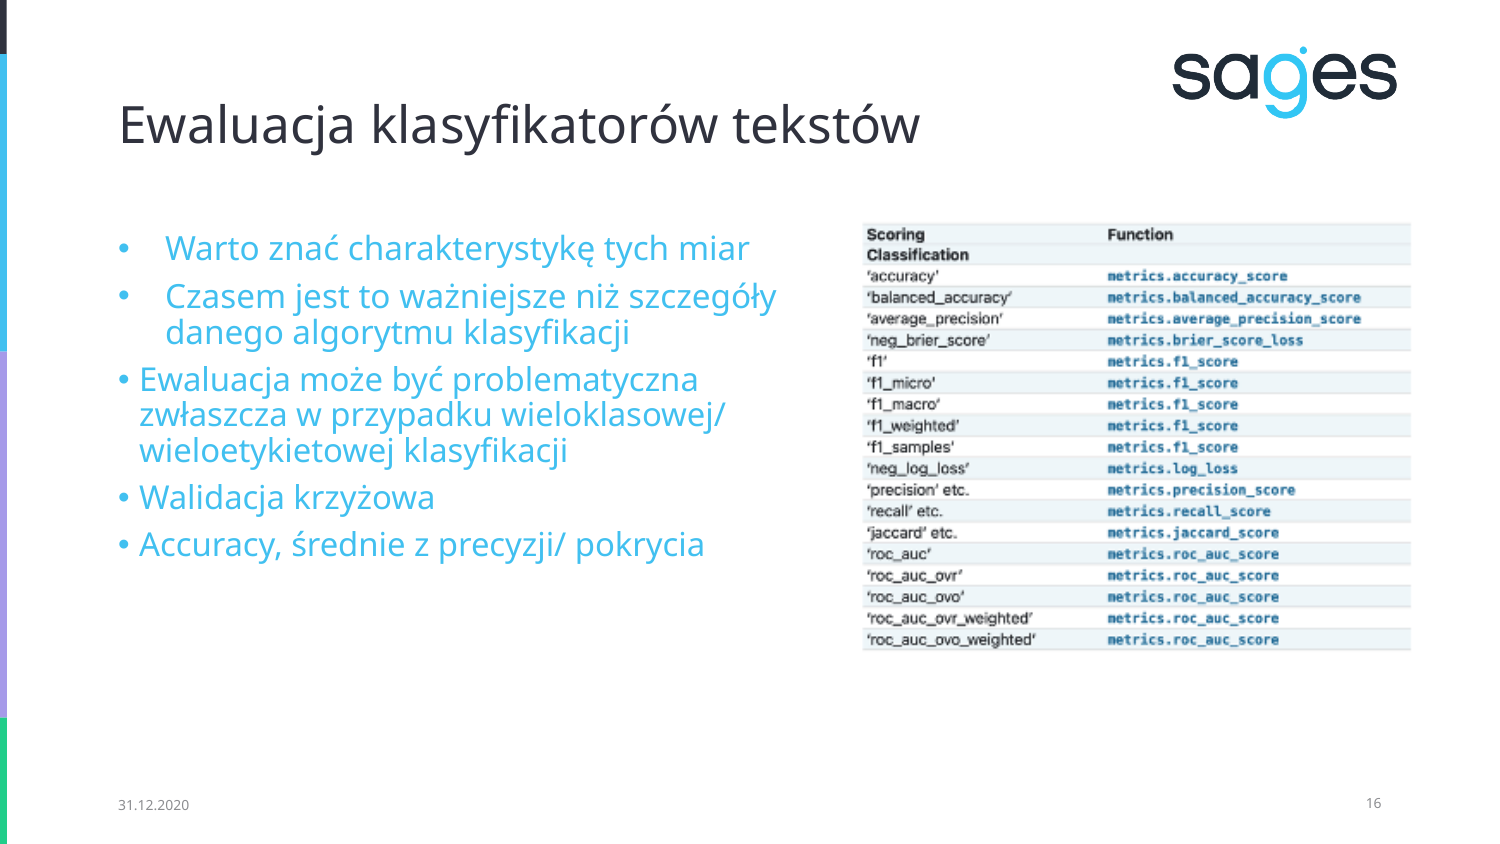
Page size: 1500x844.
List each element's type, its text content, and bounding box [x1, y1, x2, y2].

picture [849, 207, 1413, 655]
list Warto znać charakterystykę tych miar Czasem jest to ważniejsze niż szczegóły danego algorytmu klasyfikacji Ewaluacja może być problematyczna zwłaszcza w przypadku wieloklasowej/ wieloetykietowej klasyfikacji Walidacja krzyżowa Accuracy, średnie z precyzji/ pokrycia [103, 224, 833, 760]
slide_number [103, 782, 441, 827]
slide_number ‹#› [1059, 782, 1397, 827]
title Ewaluacja klasyfikatorów tekstów [103, 44, 1397, 208]
